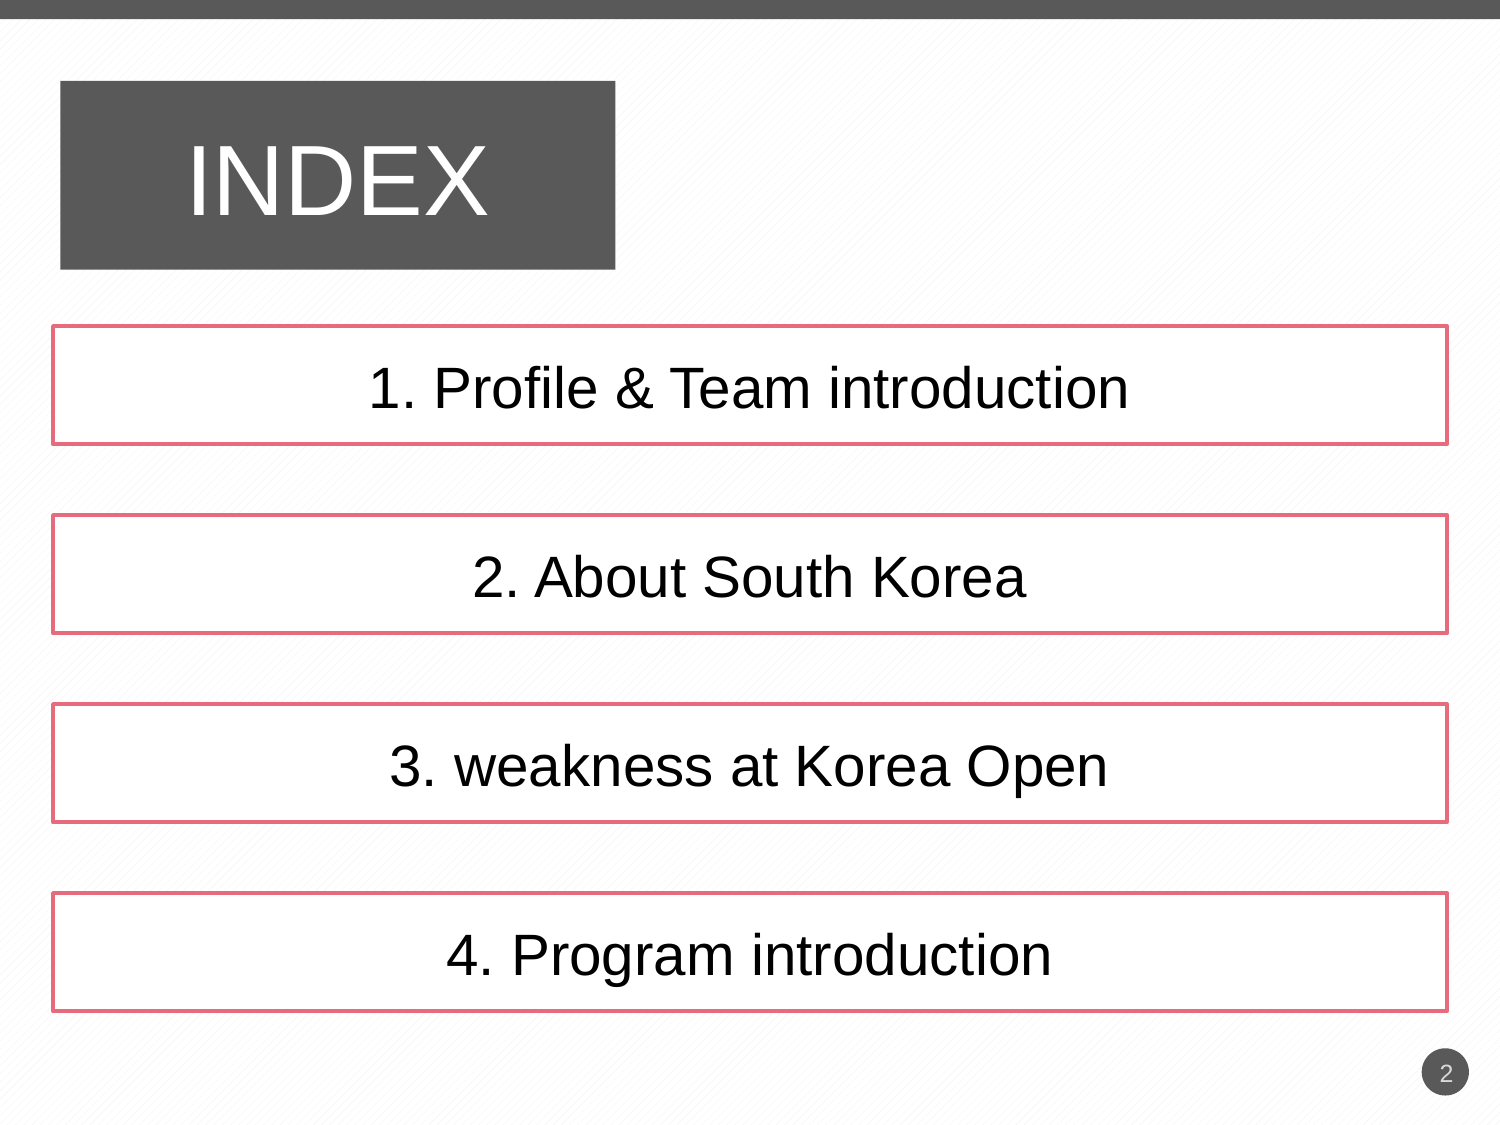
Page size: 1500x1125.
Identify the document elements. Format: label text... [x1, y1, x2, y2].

text_box 2. About South Korea [51, 513, 1449, 635]
text_box 1. Profile & Team introduction [51, 324, 1449, 446]
text_box 3. weakness at Korea Open [51, 702, 1449, 824]
text_box [0, 0, 1500, 21]
slide_number 2 [1411, 1042, 1469, 1102]
text_box INDEX [58, 79, 618, 272]
text_box 4. Program introduction [51, 891, 1449, 1013]
